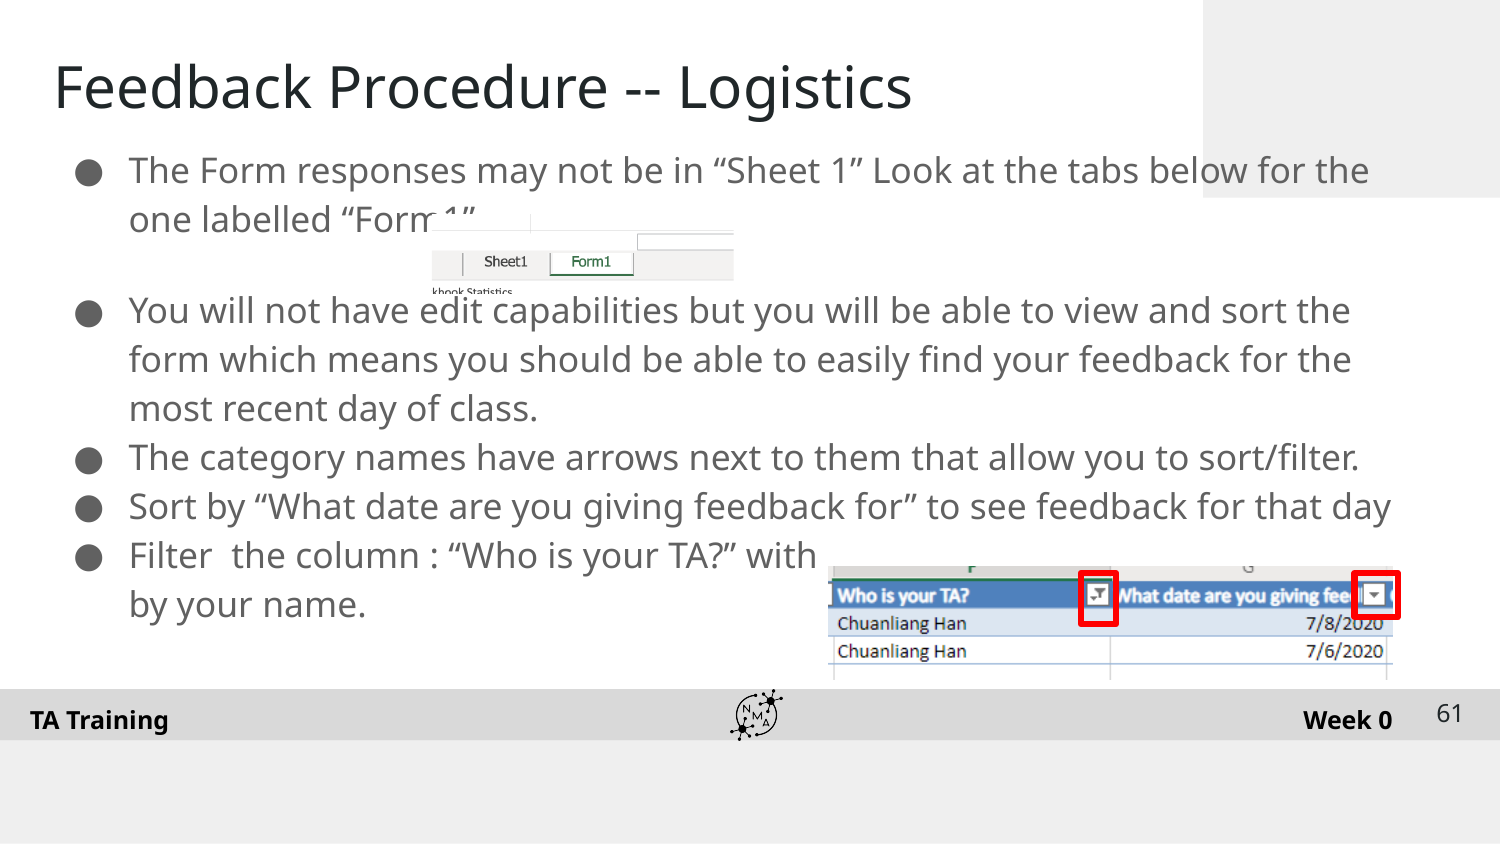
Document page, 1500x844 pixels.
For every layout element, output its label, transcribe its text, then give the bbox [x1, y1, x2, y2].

picture [730, 689, 783, 741]
picture [431, 213, 734, 294]
picture [828, 566, 1394, 681]
title Feedback Procedure -- Logistics [38, 35, 1437, 130]
slide_number ‹#› [1389, 689, 1480, 741]
list The Form responses may not be in “Sheet 1” Look at the tabs below for the one labelled “Form1” You will not have edit capabilities but you will be able to view and sort the form which means you should be able to easily find your feedback for the most recent day of class. The category names have arrows next to them that allow you to sort/filter. Sort by “What date are you giving feedback for” to see feedback for that day Filter the column : “Who is your TA?” with by your name. [38, 130, 1437, 687]
